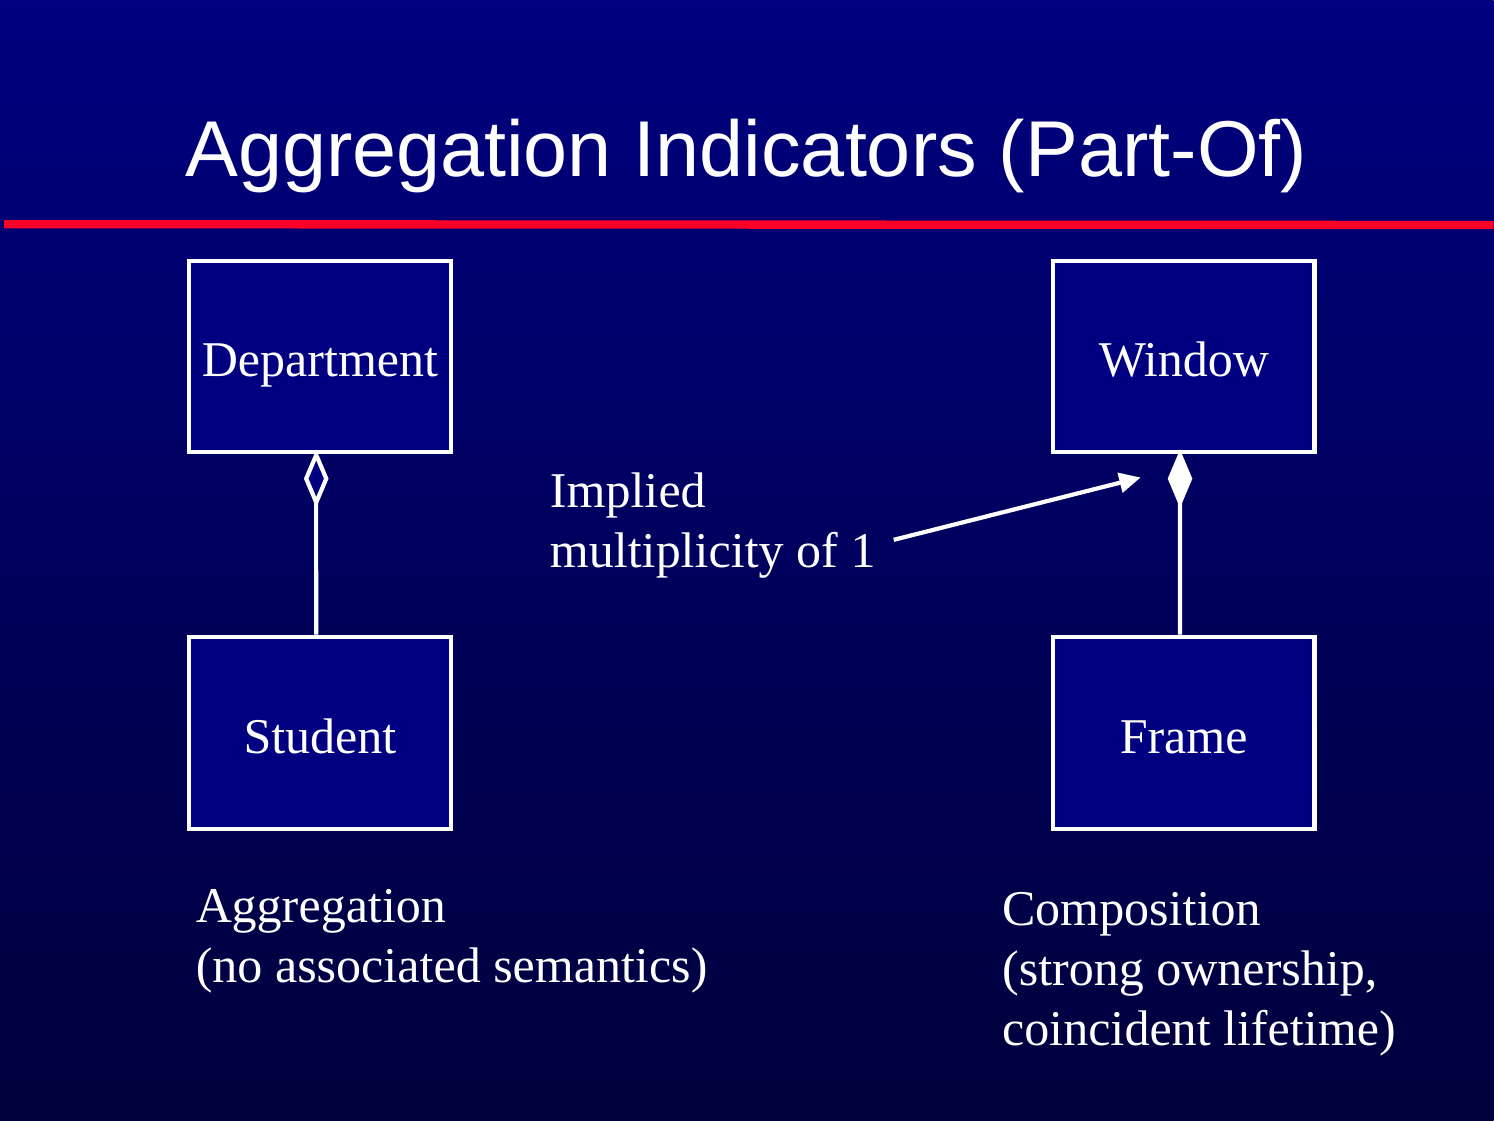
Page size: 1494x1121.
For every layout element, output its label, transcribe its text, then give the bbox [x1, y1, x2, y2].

text_box Aggregation (no associated semantics) [180, 865, 736, 1001]
text_box Composition (strong ownership, coincident lifetime) [987, 867, 1424, 1063]
text_box Student [189, 637, 451, 829]
text_box Window [1053, 260, 1315, 453]
title Aggregation Indicators (Part-Of) [108, 49, 1385, 201]
text_box [1170, 454, 1191, 503]
text_box [306, 454, 327, 502]
text_box Implied multiplicity of 1 [535, 449, 932, 585]
text_box [893, 472, 1141, 540]
text_box Department [189, 260, 451, 453]
text_box Frame [1053, 637, 1315, 829]
